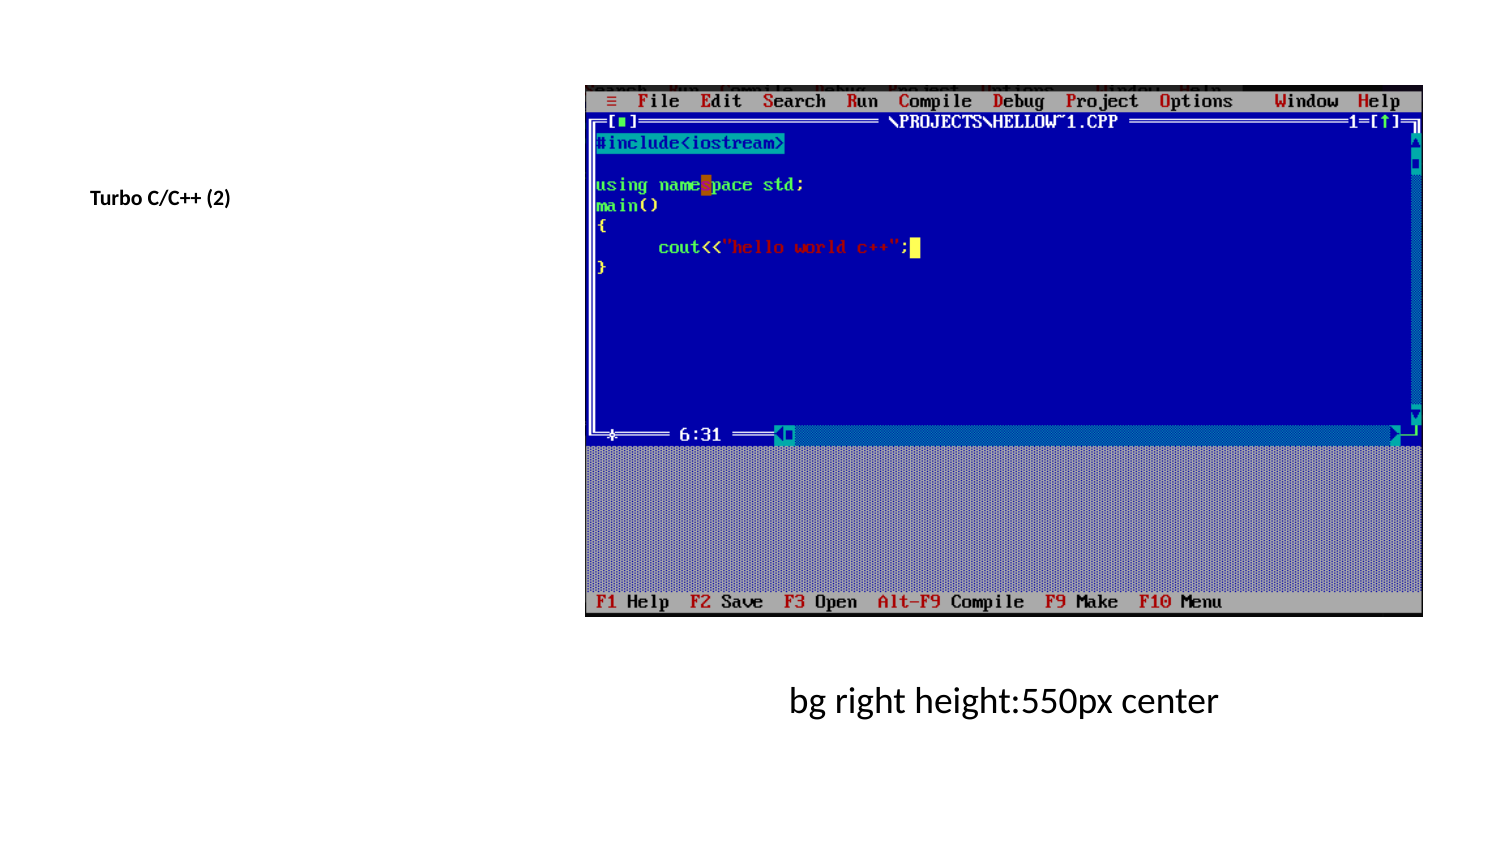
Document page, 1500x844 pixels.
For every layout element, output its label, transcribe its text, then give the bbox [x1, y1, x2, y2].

text_box bg right height:550px center [585, 668, 1423, 753]
list Turbo C/C++ (2) [75, 176, 569, 754]
picture [585, 85, 1424, 617]
